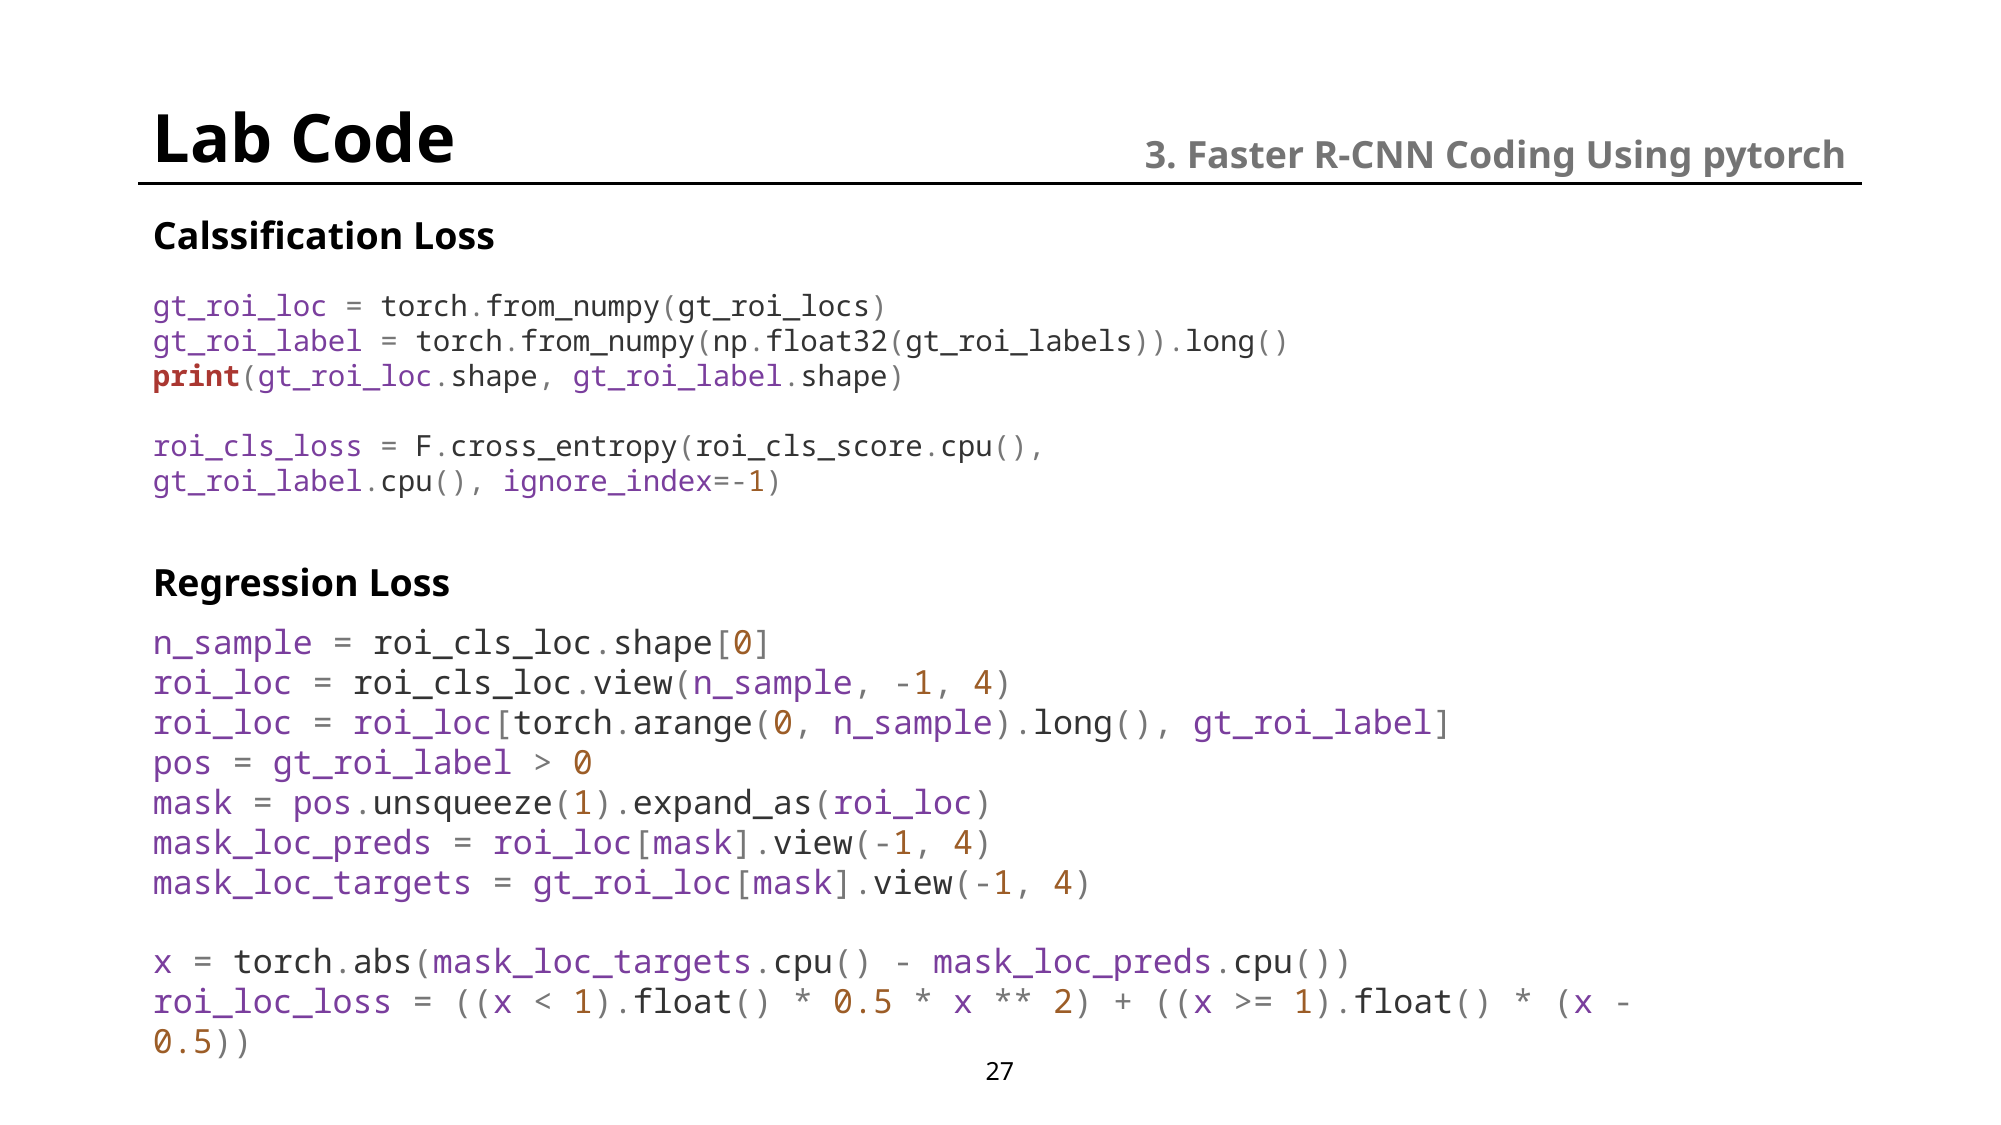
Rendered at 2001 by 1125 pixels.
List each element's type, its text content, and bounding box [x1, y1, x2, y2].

text_box n_sample = roi_cls_loc.shape[0] roi_loc = roi_cls_loc.view(n_sample, -1, 4) roi_loc = roi_loc[torch.arange(0, n_sample).long(), gt_roi_label] pos = gt_roi_label > 0 mask = pos.unsqueeze(1).expand_as(roi_loc) mask_loc_preds = roi_loc[mask].view(-1, 4) mask_loc_targets = gt_roi_loc[mask].view(-1, 4) x = torch.abs(mask_loc_targets.cpu() - mask_loc_preds.cpu()) roi_loc_loss = ((x < 1).float() * 0.5 * x ** 2) + ((x >= 1).float() * (x - 0.5)) [138, 613, 1736, 1068]
slide_number 27 [774, 1068, 1225, 1103]
text_box Lab Code [138, 87, 625, 183]
text_box Regression Loss [138, 552, 832, 612]
text_box 3. Faster R-CNN Coding Using pytorch [1108, 123, 1862, 183]
text_box gt_roi_loc = torch.from_numpy(gt_roi_locs) gt_roi_label = torch.from_numpy(np.float32(gt_roi_labels)).long() print(gt_roi_loc.shape, gt_roi_label.shape) roi_cls_loss = F.cross_entropy(roi_cls_score.cpu(), gt_roi_label.cpu(), ignore_index=-1) [138, 279, 1388, 505]
text_box Calssification Loss [138, 204, 832, 265]
